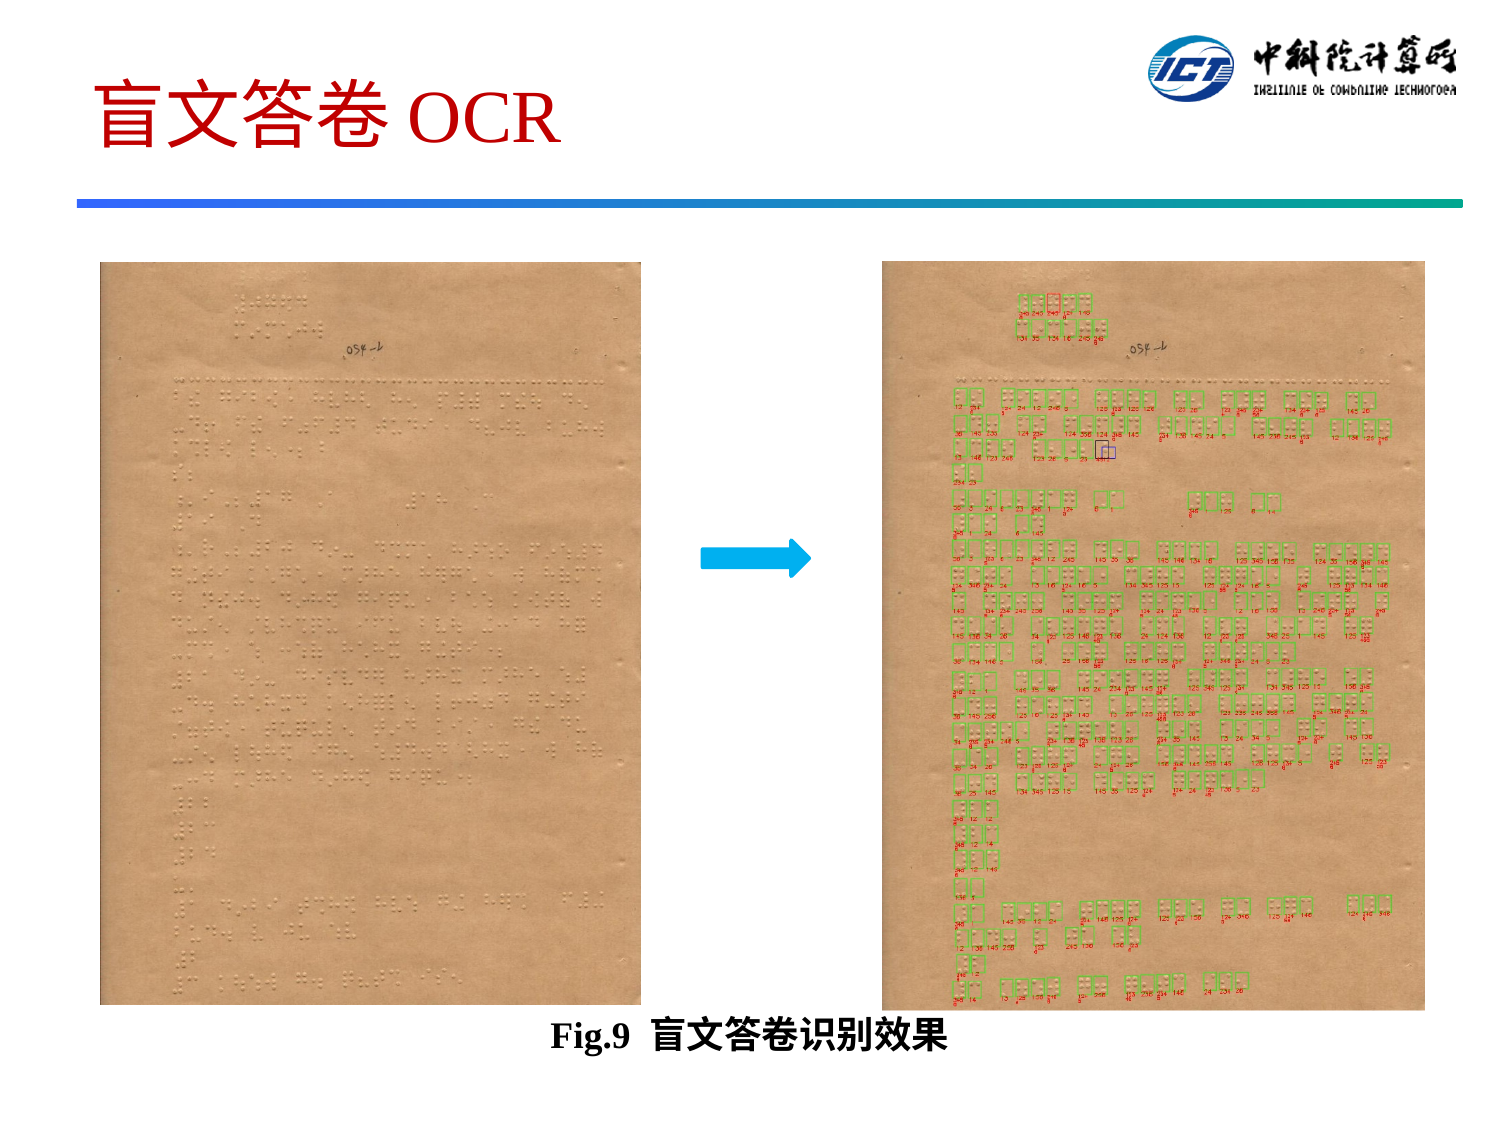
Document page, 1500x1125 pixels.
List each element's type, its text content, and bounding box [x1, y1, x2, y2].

picture [1426, 35, 1456, 77]
text_box Fig.9 盲文答卷识别效果 [247, 1003, 1252, 1063]
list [100, 262, 641, 1006]
text_box [700, 538, 812, 578]
picture [882, 259, 1426, 1012]
picture [1426, 84, 1456, 95]
title 盲文答卷OCR [74, 18, 1426, 207]
